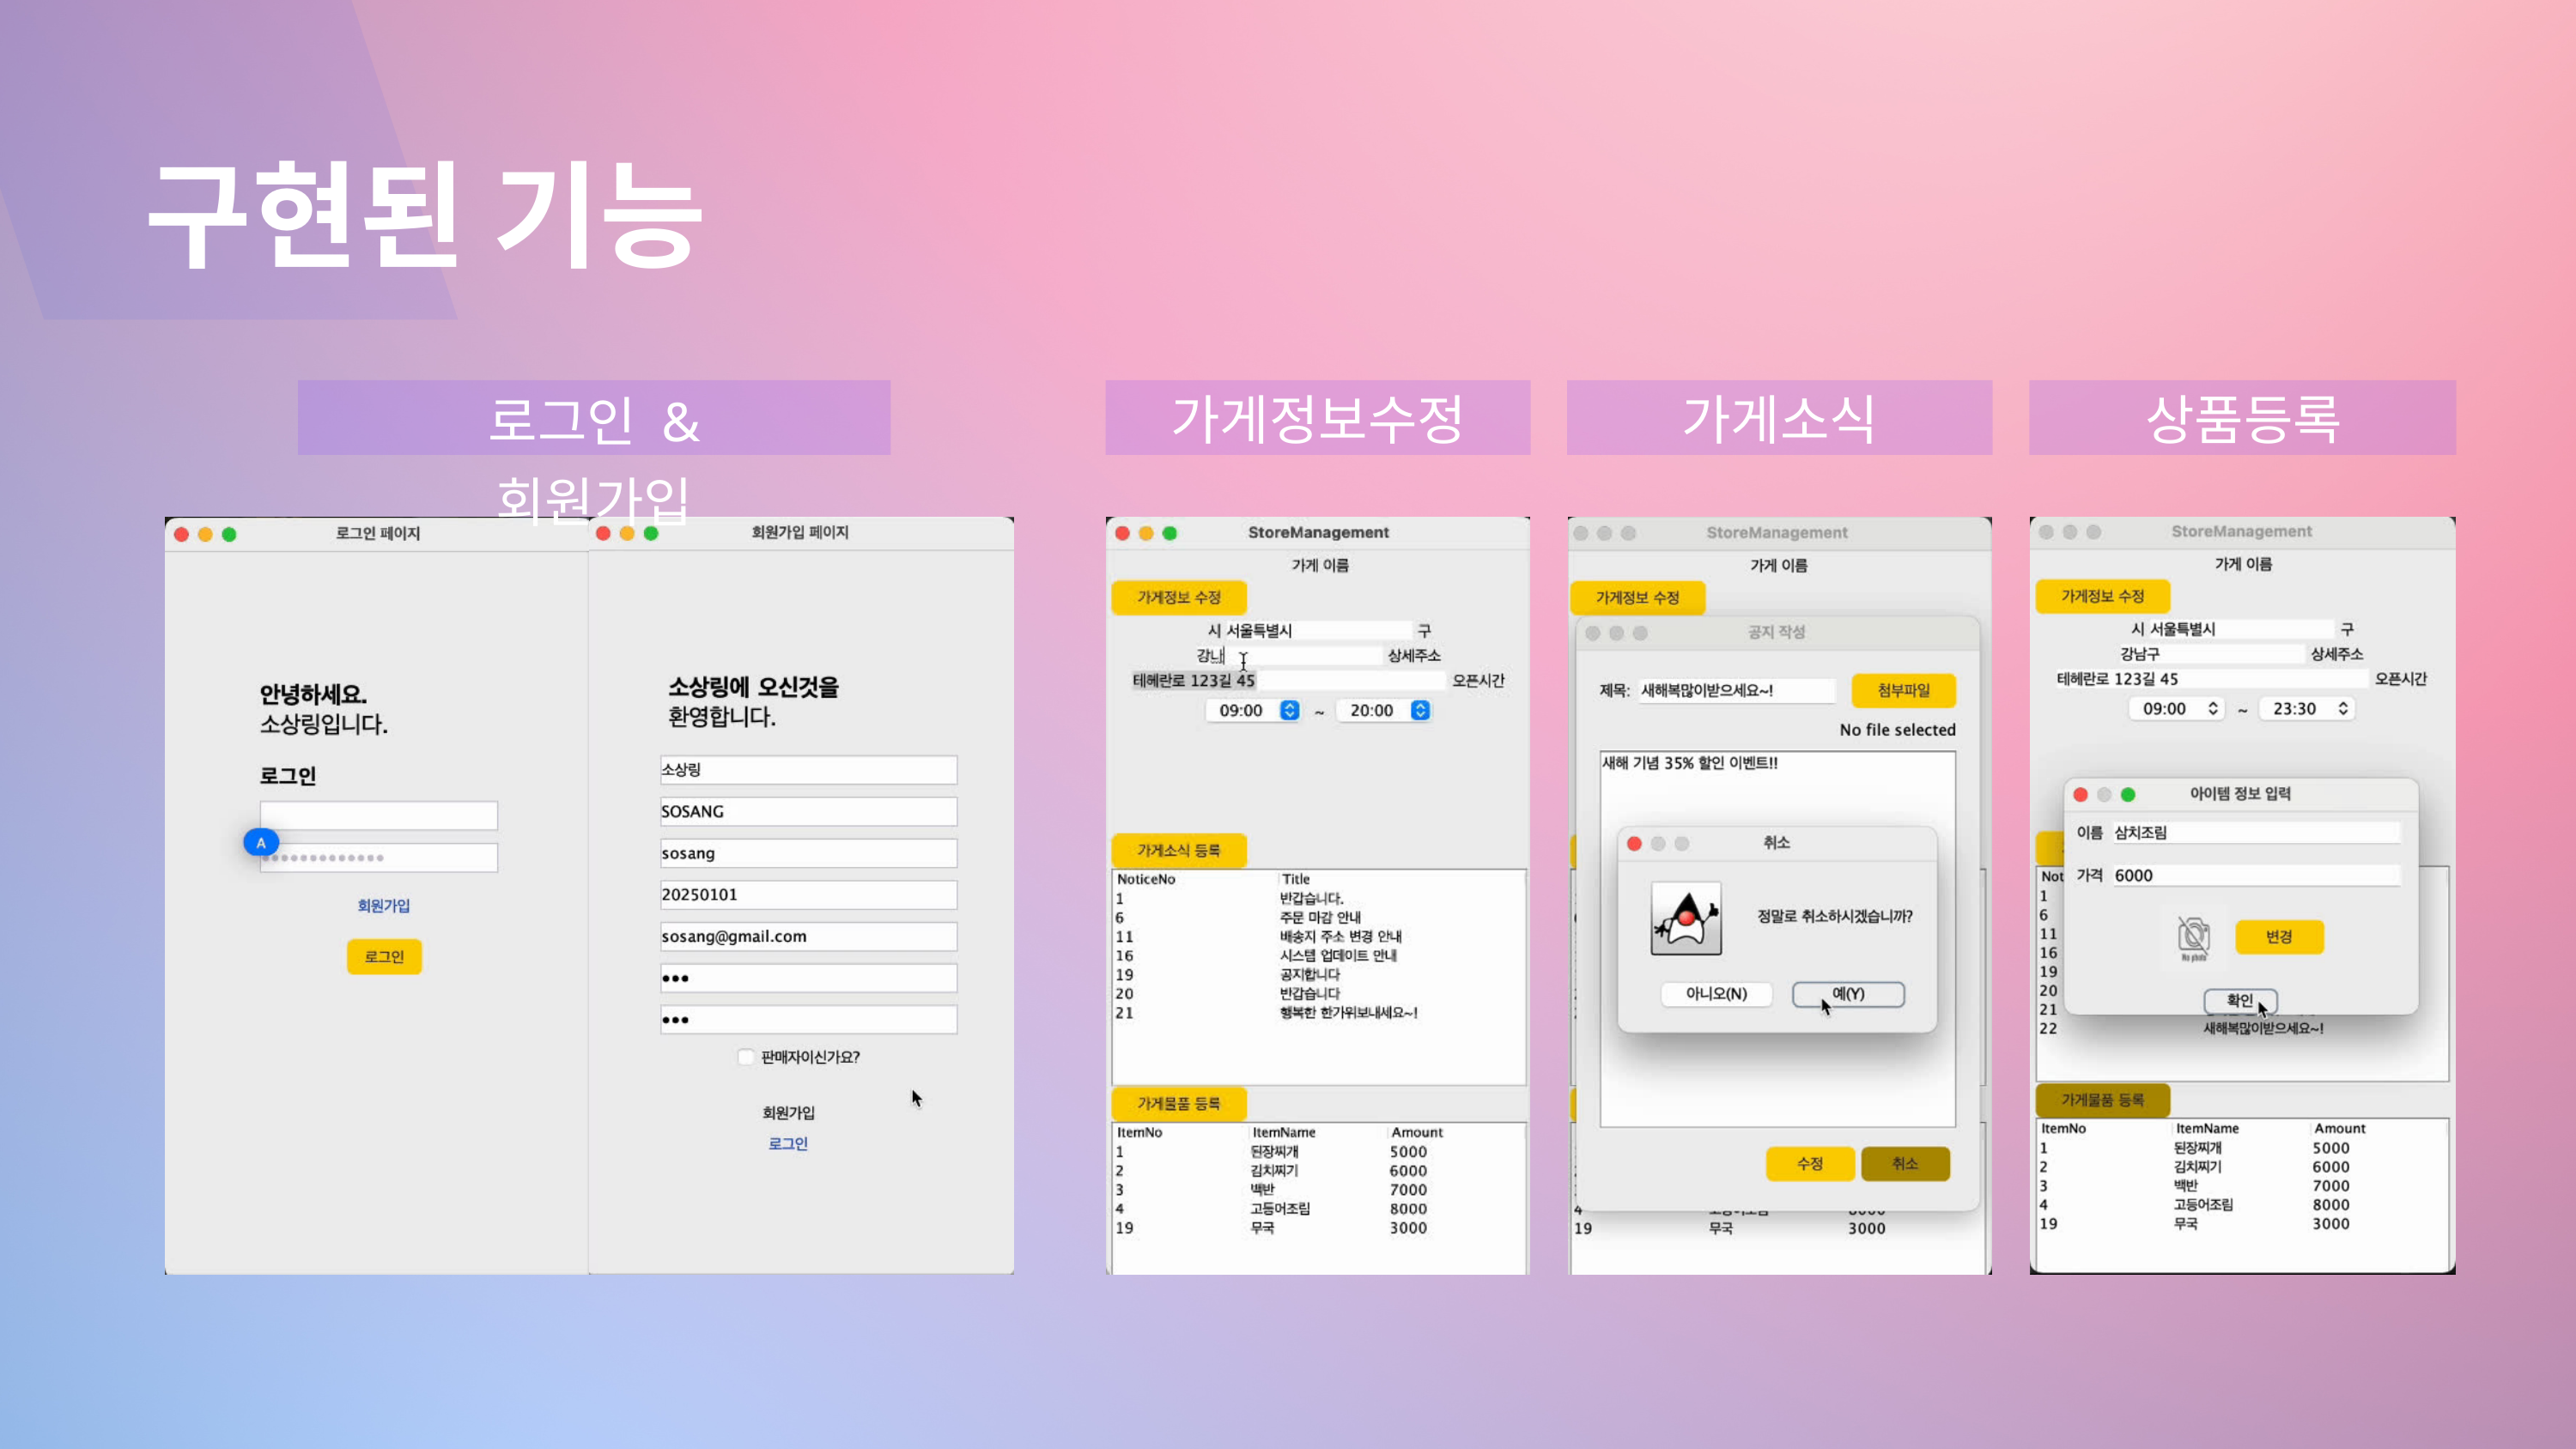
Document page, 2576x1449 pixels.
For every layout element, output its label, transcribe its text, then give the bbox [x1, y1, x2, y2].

text_box 로그인 & 회원가입 [378, 372, 811, 379]
text_box 가게소식 [1568, 375, 1993, 379]
text_box [0, 0, 2576, 1449]
text_box 상품등록 [2031, 375, 2457, 379]
text_box 로그인 & 회원가입 [378, 462, 811, 514]
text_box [588, 515, 1015, 1276]
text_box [1105, 379, 1531, 455]
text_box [164, 515, 587, 1276]
text_box 가게정보수정 [1106, 375, 1531, 379]
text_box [1105, 515, 1531, 1276]
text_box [297, 379, 891, 455]
text_box 구현된 기능 [462, 142, 980, 282]
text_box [0, 0, 459, 320]
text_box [1566, 515, 1993, 1276]
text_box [2029, 515, 2457, 1276]
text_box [2029, 379, 2457, 455]
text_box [1566, 379, 1993, 455]
